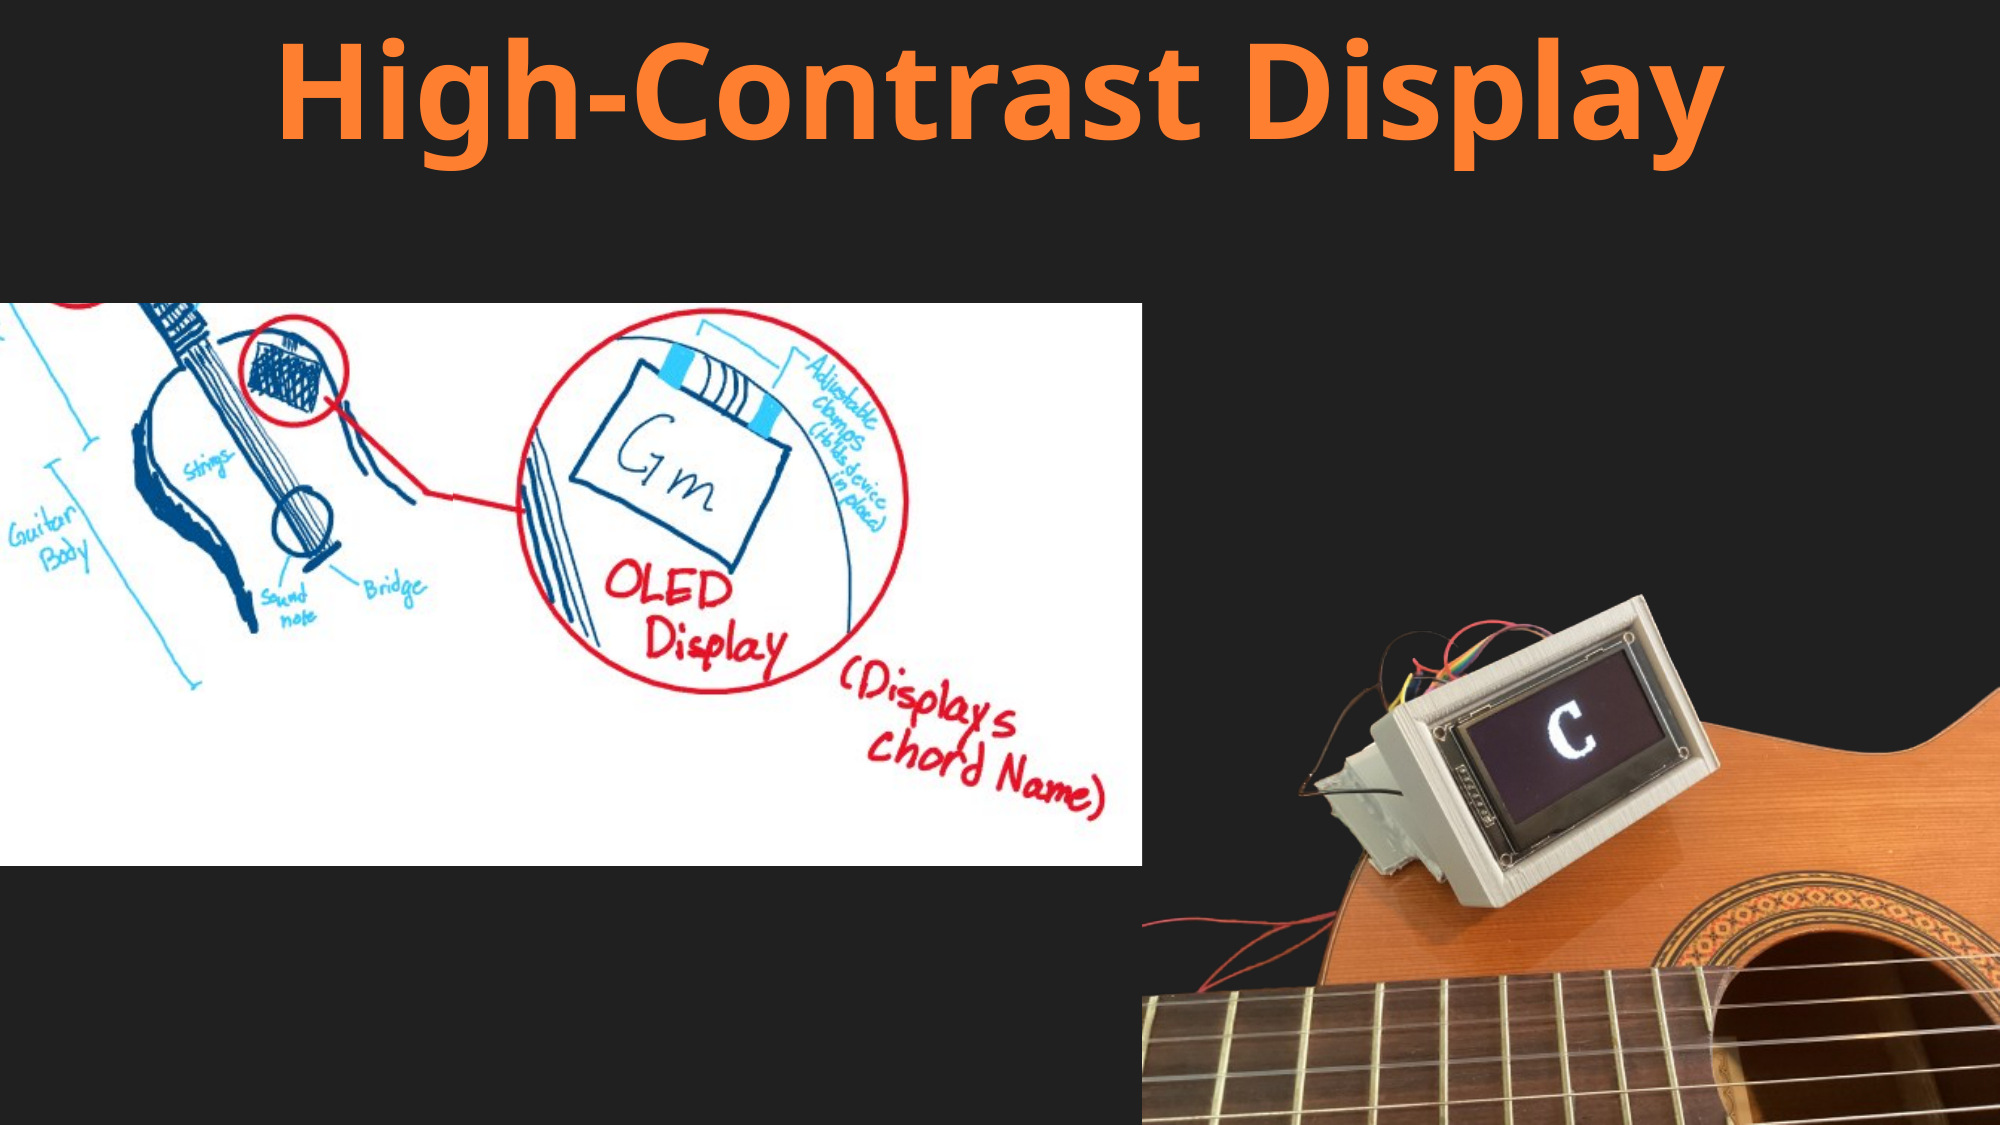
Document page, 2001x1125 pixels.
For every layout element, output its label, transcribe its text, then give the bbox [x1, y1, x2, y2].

text_box High-Contrast Display [0, 0, 1997, 174]
picture [1141, 481, 2000, 1125]
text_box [0, 303, 1143, 867]
